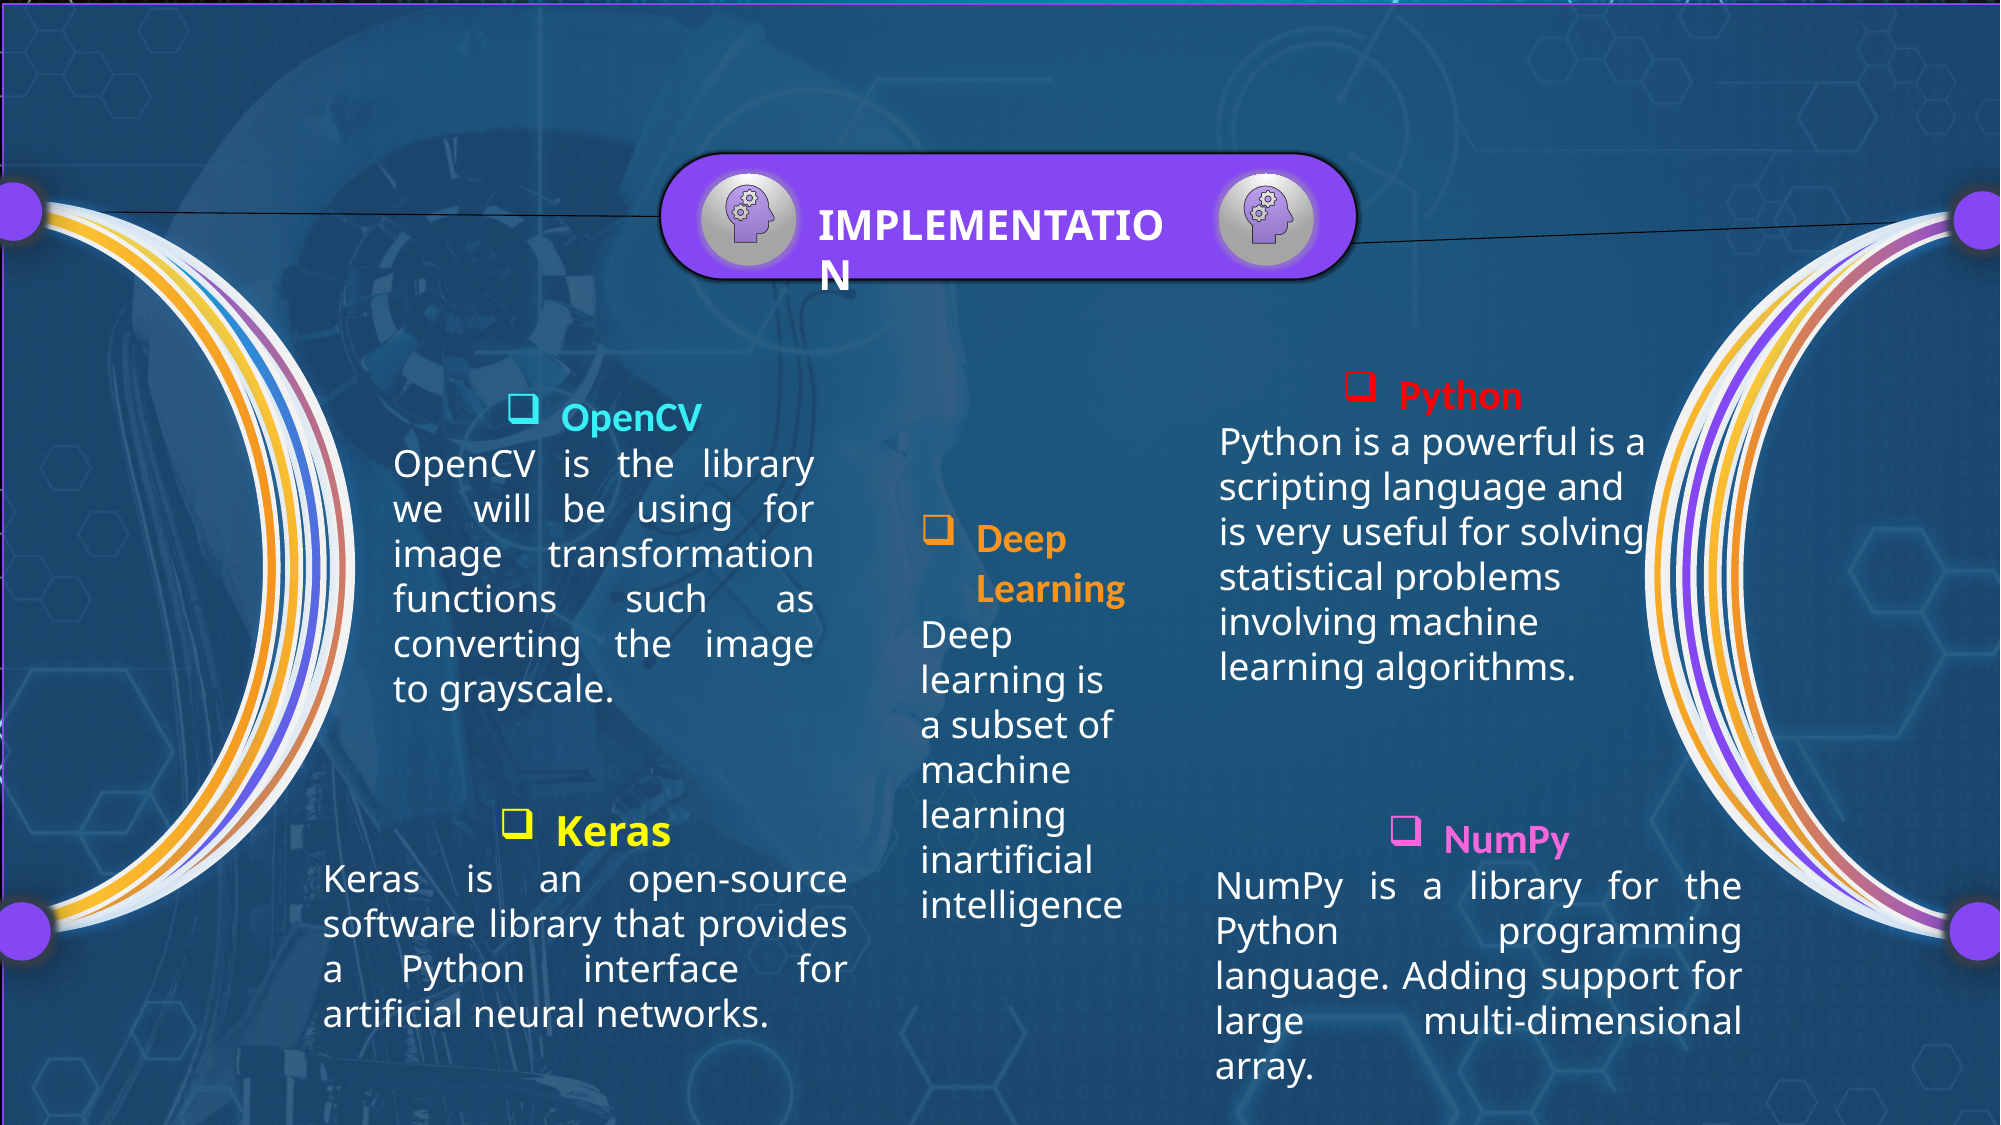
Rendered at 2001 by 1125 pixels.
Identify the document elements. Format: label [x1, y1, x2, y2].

text_box [0, 153, 1993, 940]
picture [716, 181, 784, 249]
picture [1234, 182, 1303, 250]
picture [0, 0, 2000, 1125]
